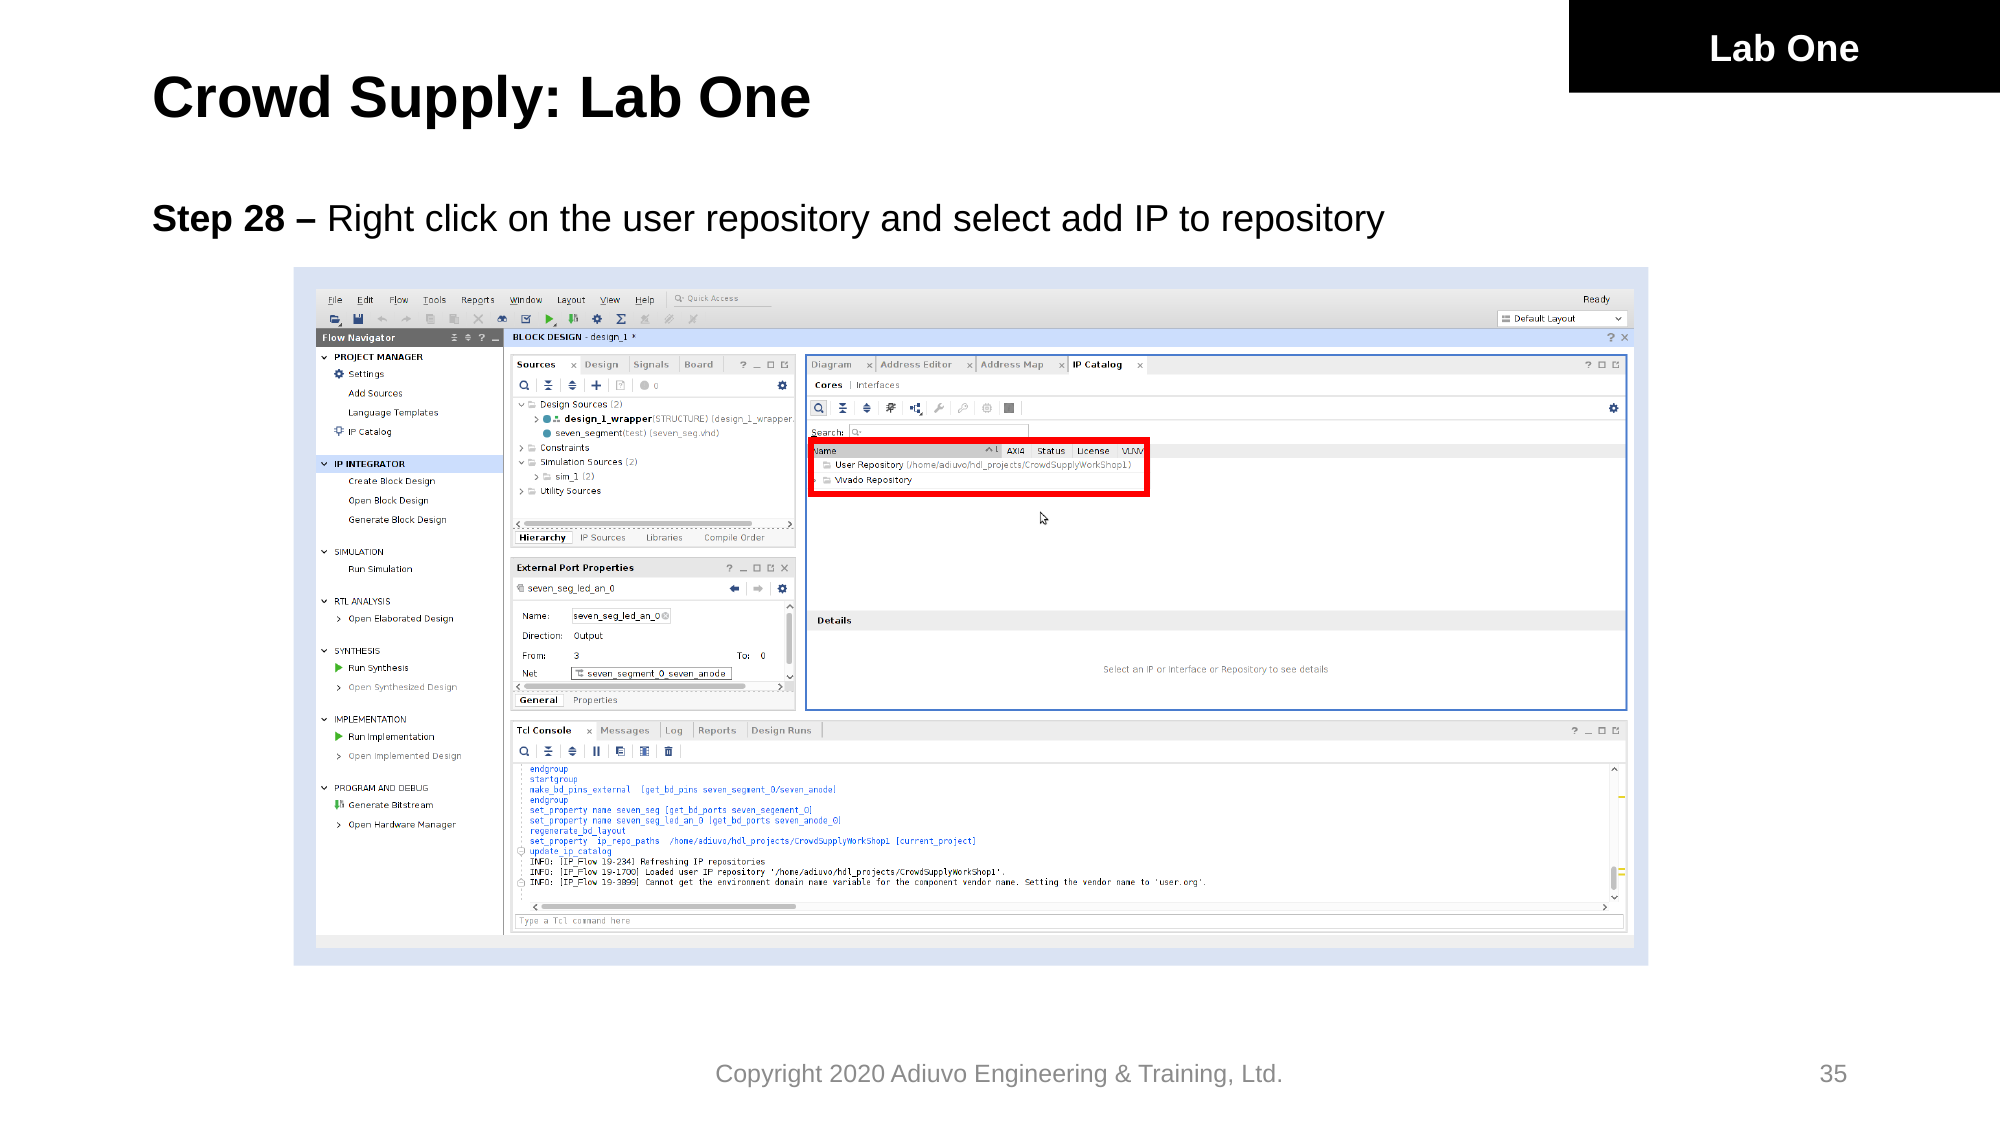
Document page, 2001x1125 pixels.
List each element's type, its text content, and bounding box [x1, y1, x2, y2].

footer Copyright 2020 Adiuvo Engineering & Training, Ltd. [662, 1042, 1338, 1103]
text_box Step 28 – Right click on the user repository and select add IP to repository [137, 186, 1863, 247]
text_box [293, 266, 1649, 967]
picture [316, 288, 1634, 948]
title Crowd Supply: Lab One [137, 59, 1863, 153]
slide_number 35 [1412, 1042, 1863, 1103]
text_box Lab One [1568, 0, 2000, 94]
